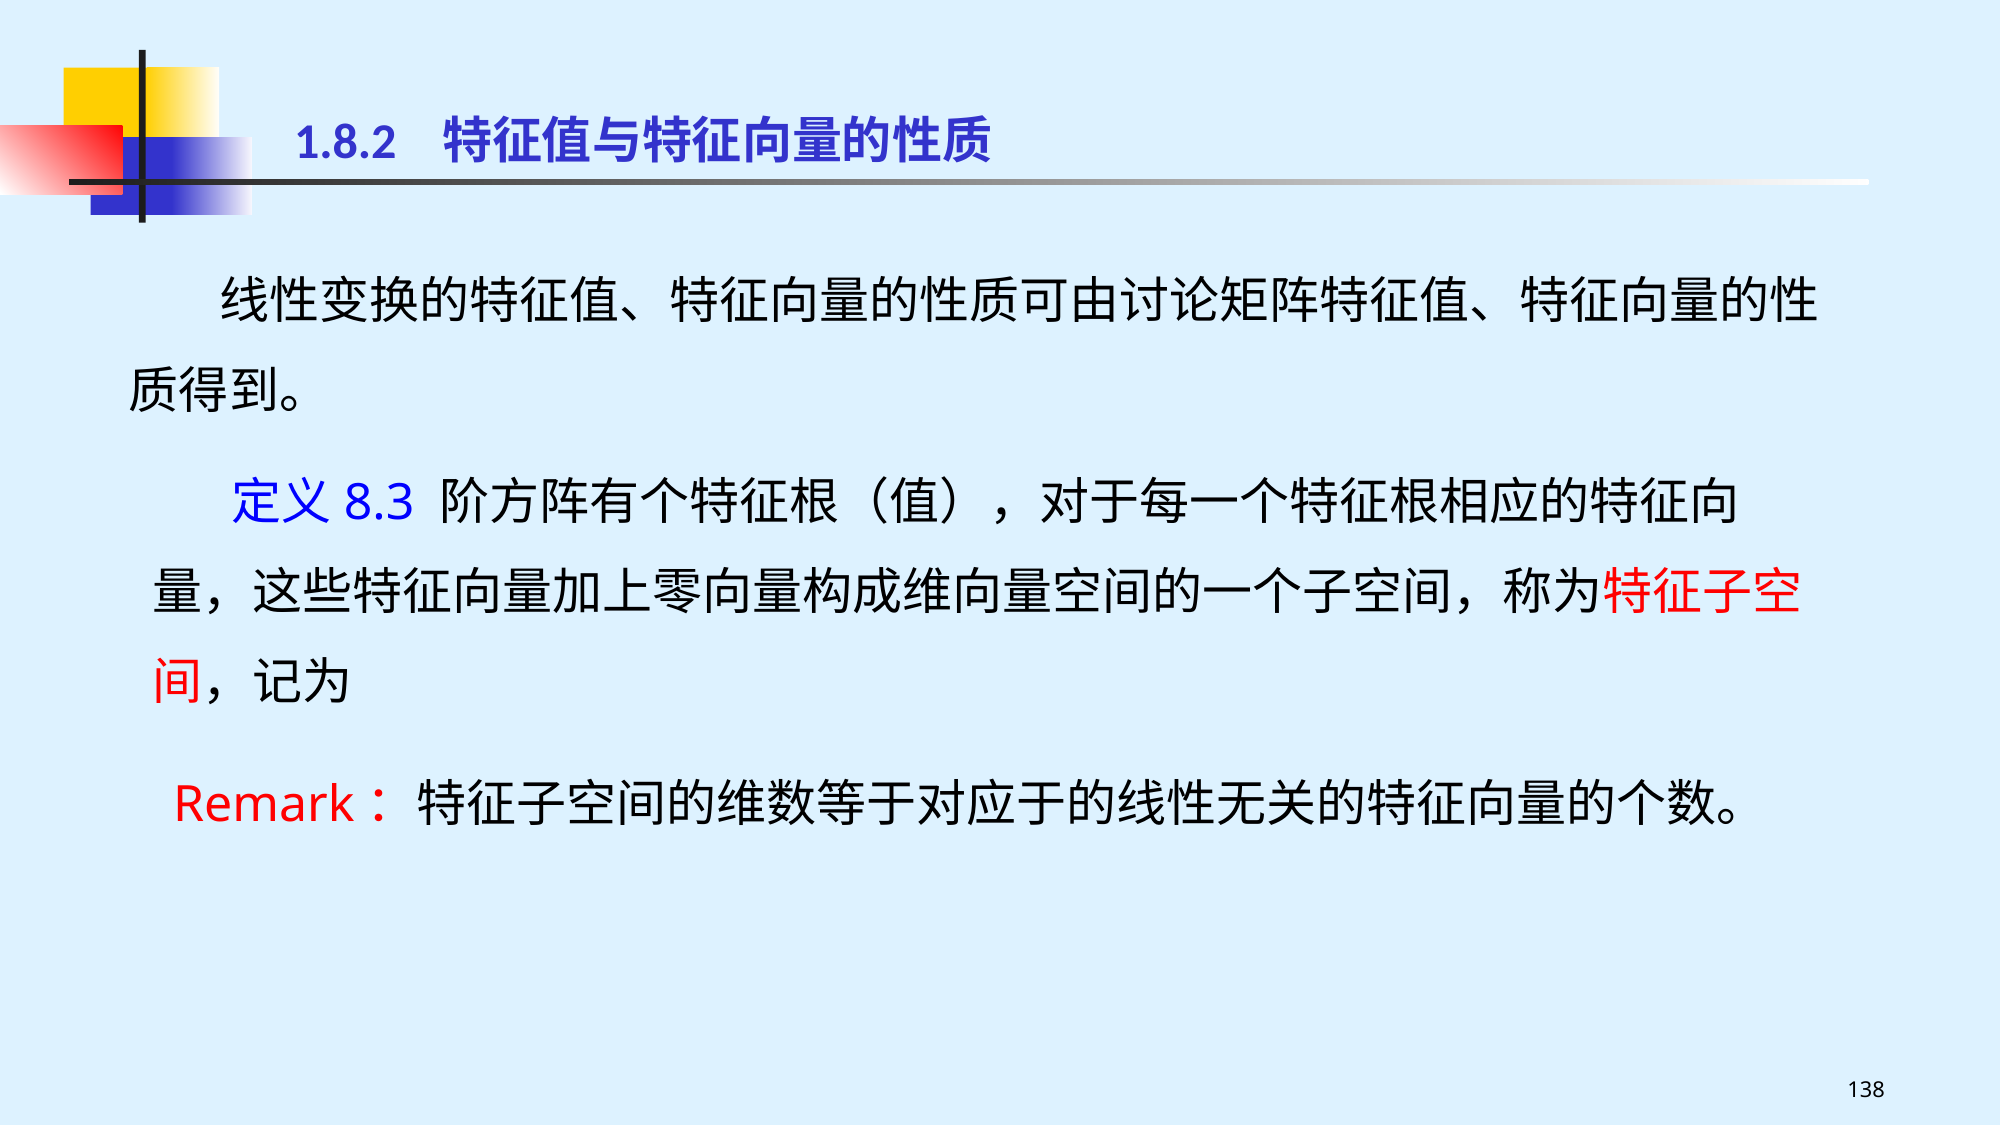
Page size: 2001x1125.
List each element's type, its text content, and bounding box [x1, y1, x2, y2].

text_box 线性变换的特征值、特征向量的性质可由讨论矩阵特征值、特征向量的性质得到。 [114, 231, 1863, 427]
slide_number 138 [1483, 1037, 1901, 1113]
text_box 1.8.2 特征值与特征向量的性质 [279, 101, 1154, 176]
